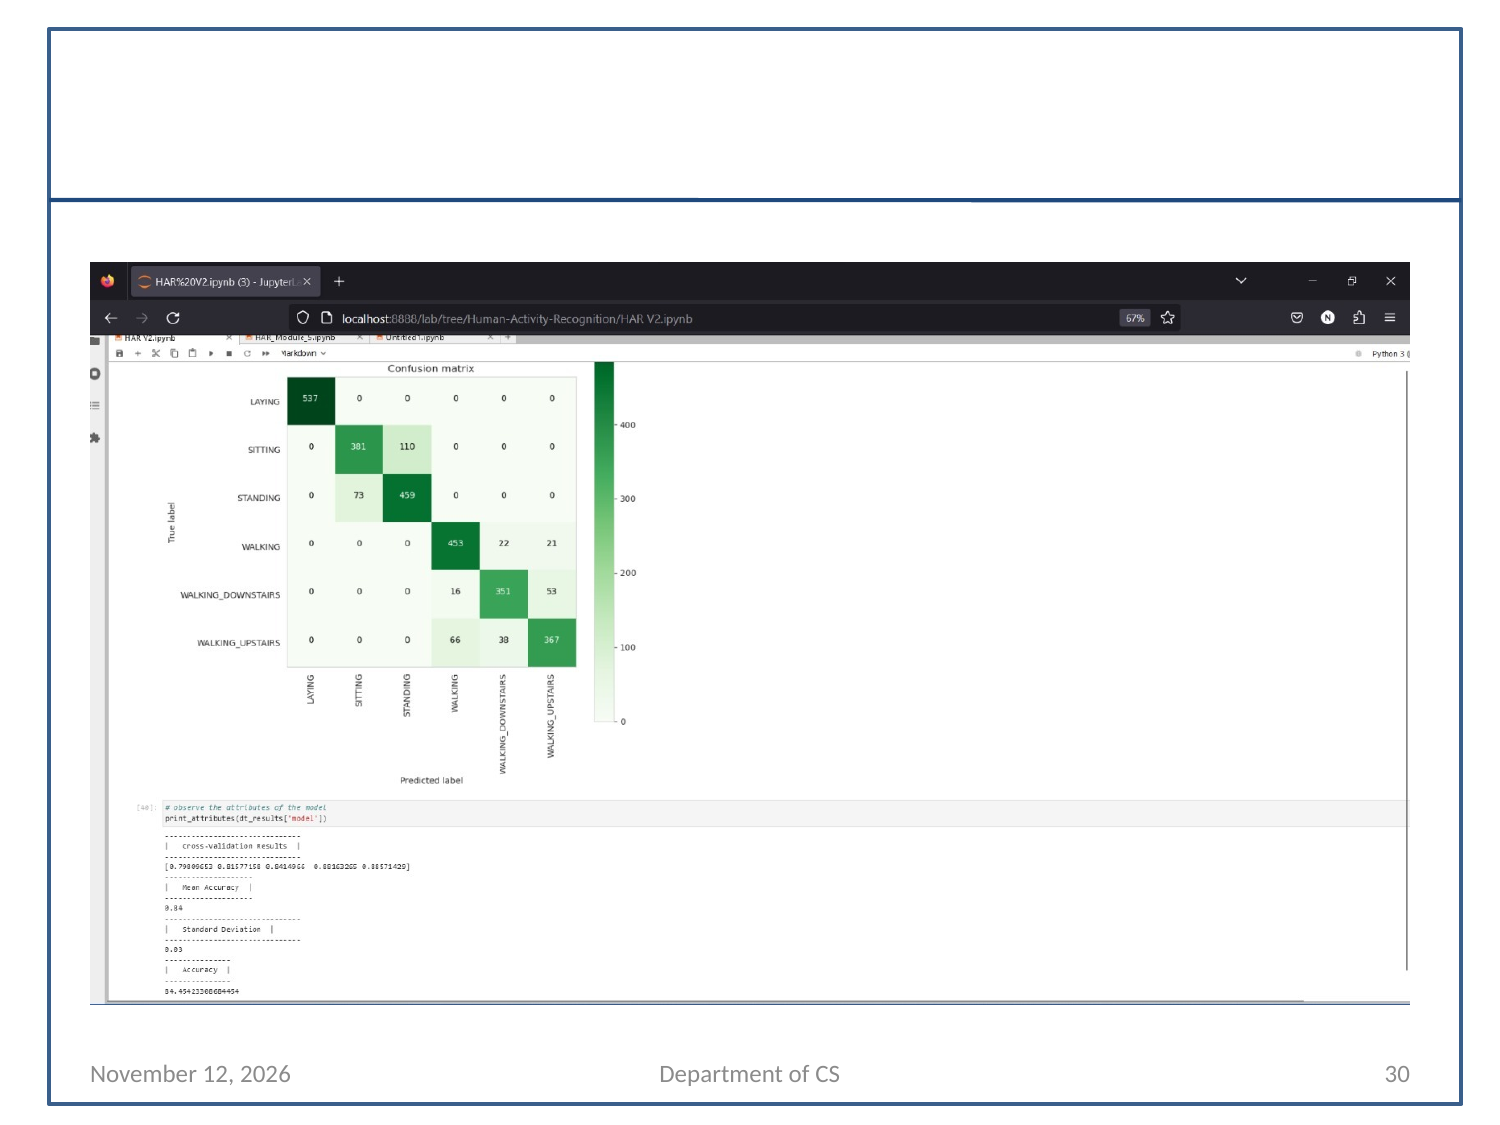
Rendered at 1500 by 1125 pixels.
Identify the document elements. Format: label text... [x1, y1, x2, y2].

slide_number 30 [1074, 1042, 1425, 1103]
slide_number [75, 1042, 425, 1103]
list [89, 262, 1411, 1006]
footer Department of CS [512, 1042, 988, 1103]
